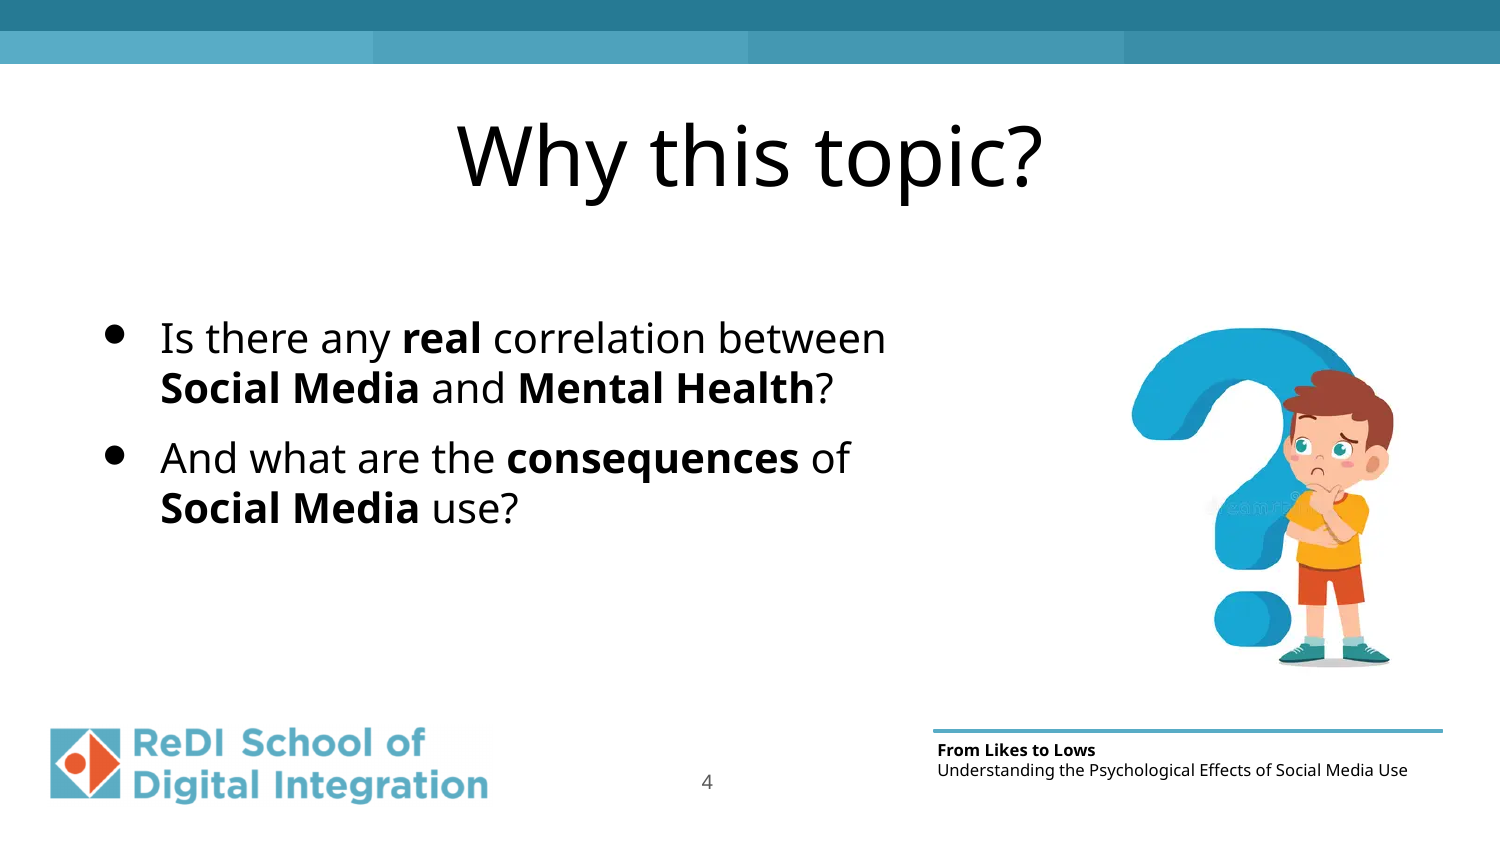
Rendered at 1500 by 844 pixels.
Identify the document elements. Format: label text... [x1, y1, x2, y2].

slide_number ‹#› [662, 748, 753, 814]
title Why this topic? [51, 106, 1449, 200]
picture [1100, 302, 1437, 700]
list Is there any real correlation between Social Media and Mental Health? And what are the consequences of Social Media use? [70, 280, 928, 564]
picture [47, 724, 493, 807]
